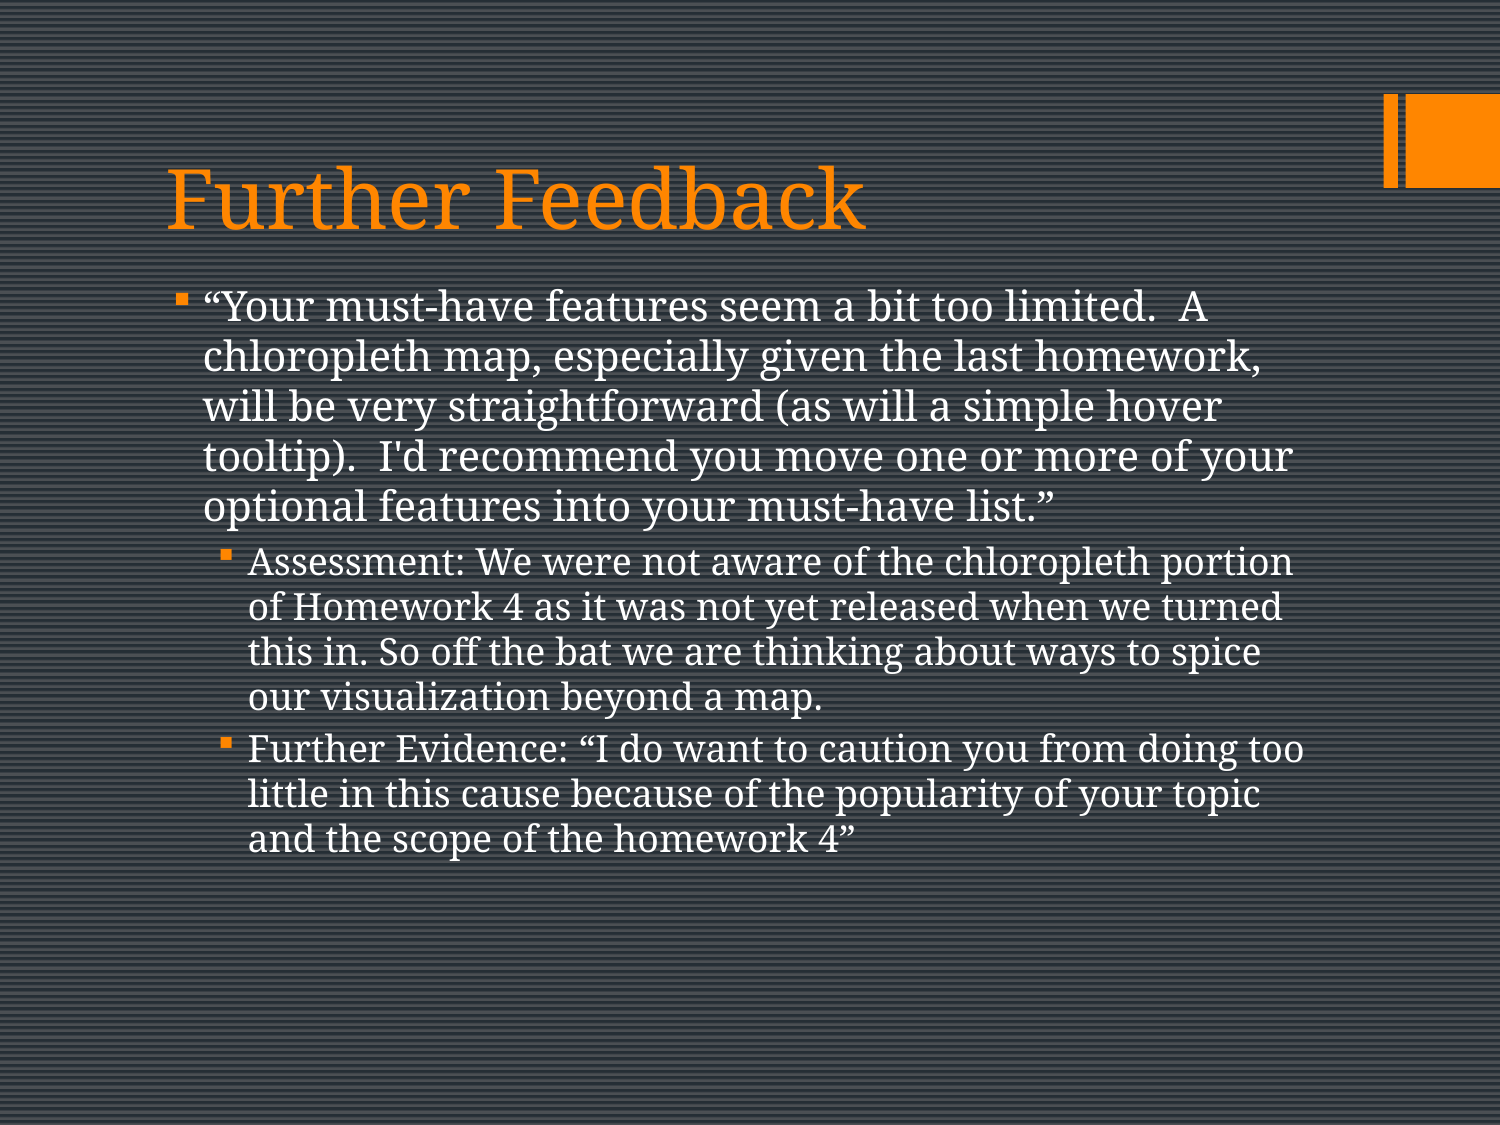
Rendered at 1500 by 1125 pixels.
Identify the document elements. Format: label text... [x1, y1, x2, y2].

title Further Feedback [150, 64, 1350, 254]
list “Your must-have features seem a bit too limited. A chloropleth map, especially given the last homework, will be very straightforward (as will a simple hover tooltip). I'd recommend you move one or more of your optional features into your must-have list.” Assessment: We were not aware of the chloropleth portion of Homework 4 as it was not yet released when we turned this in. So off the bat we are thinking about ways to spice our visualization beyond a map. Further Evidence: “I do want to caution you from doing too little in this cause because of the popularity of your topic and the scope of the homework 4” [150, 272, 1350, 1029]
